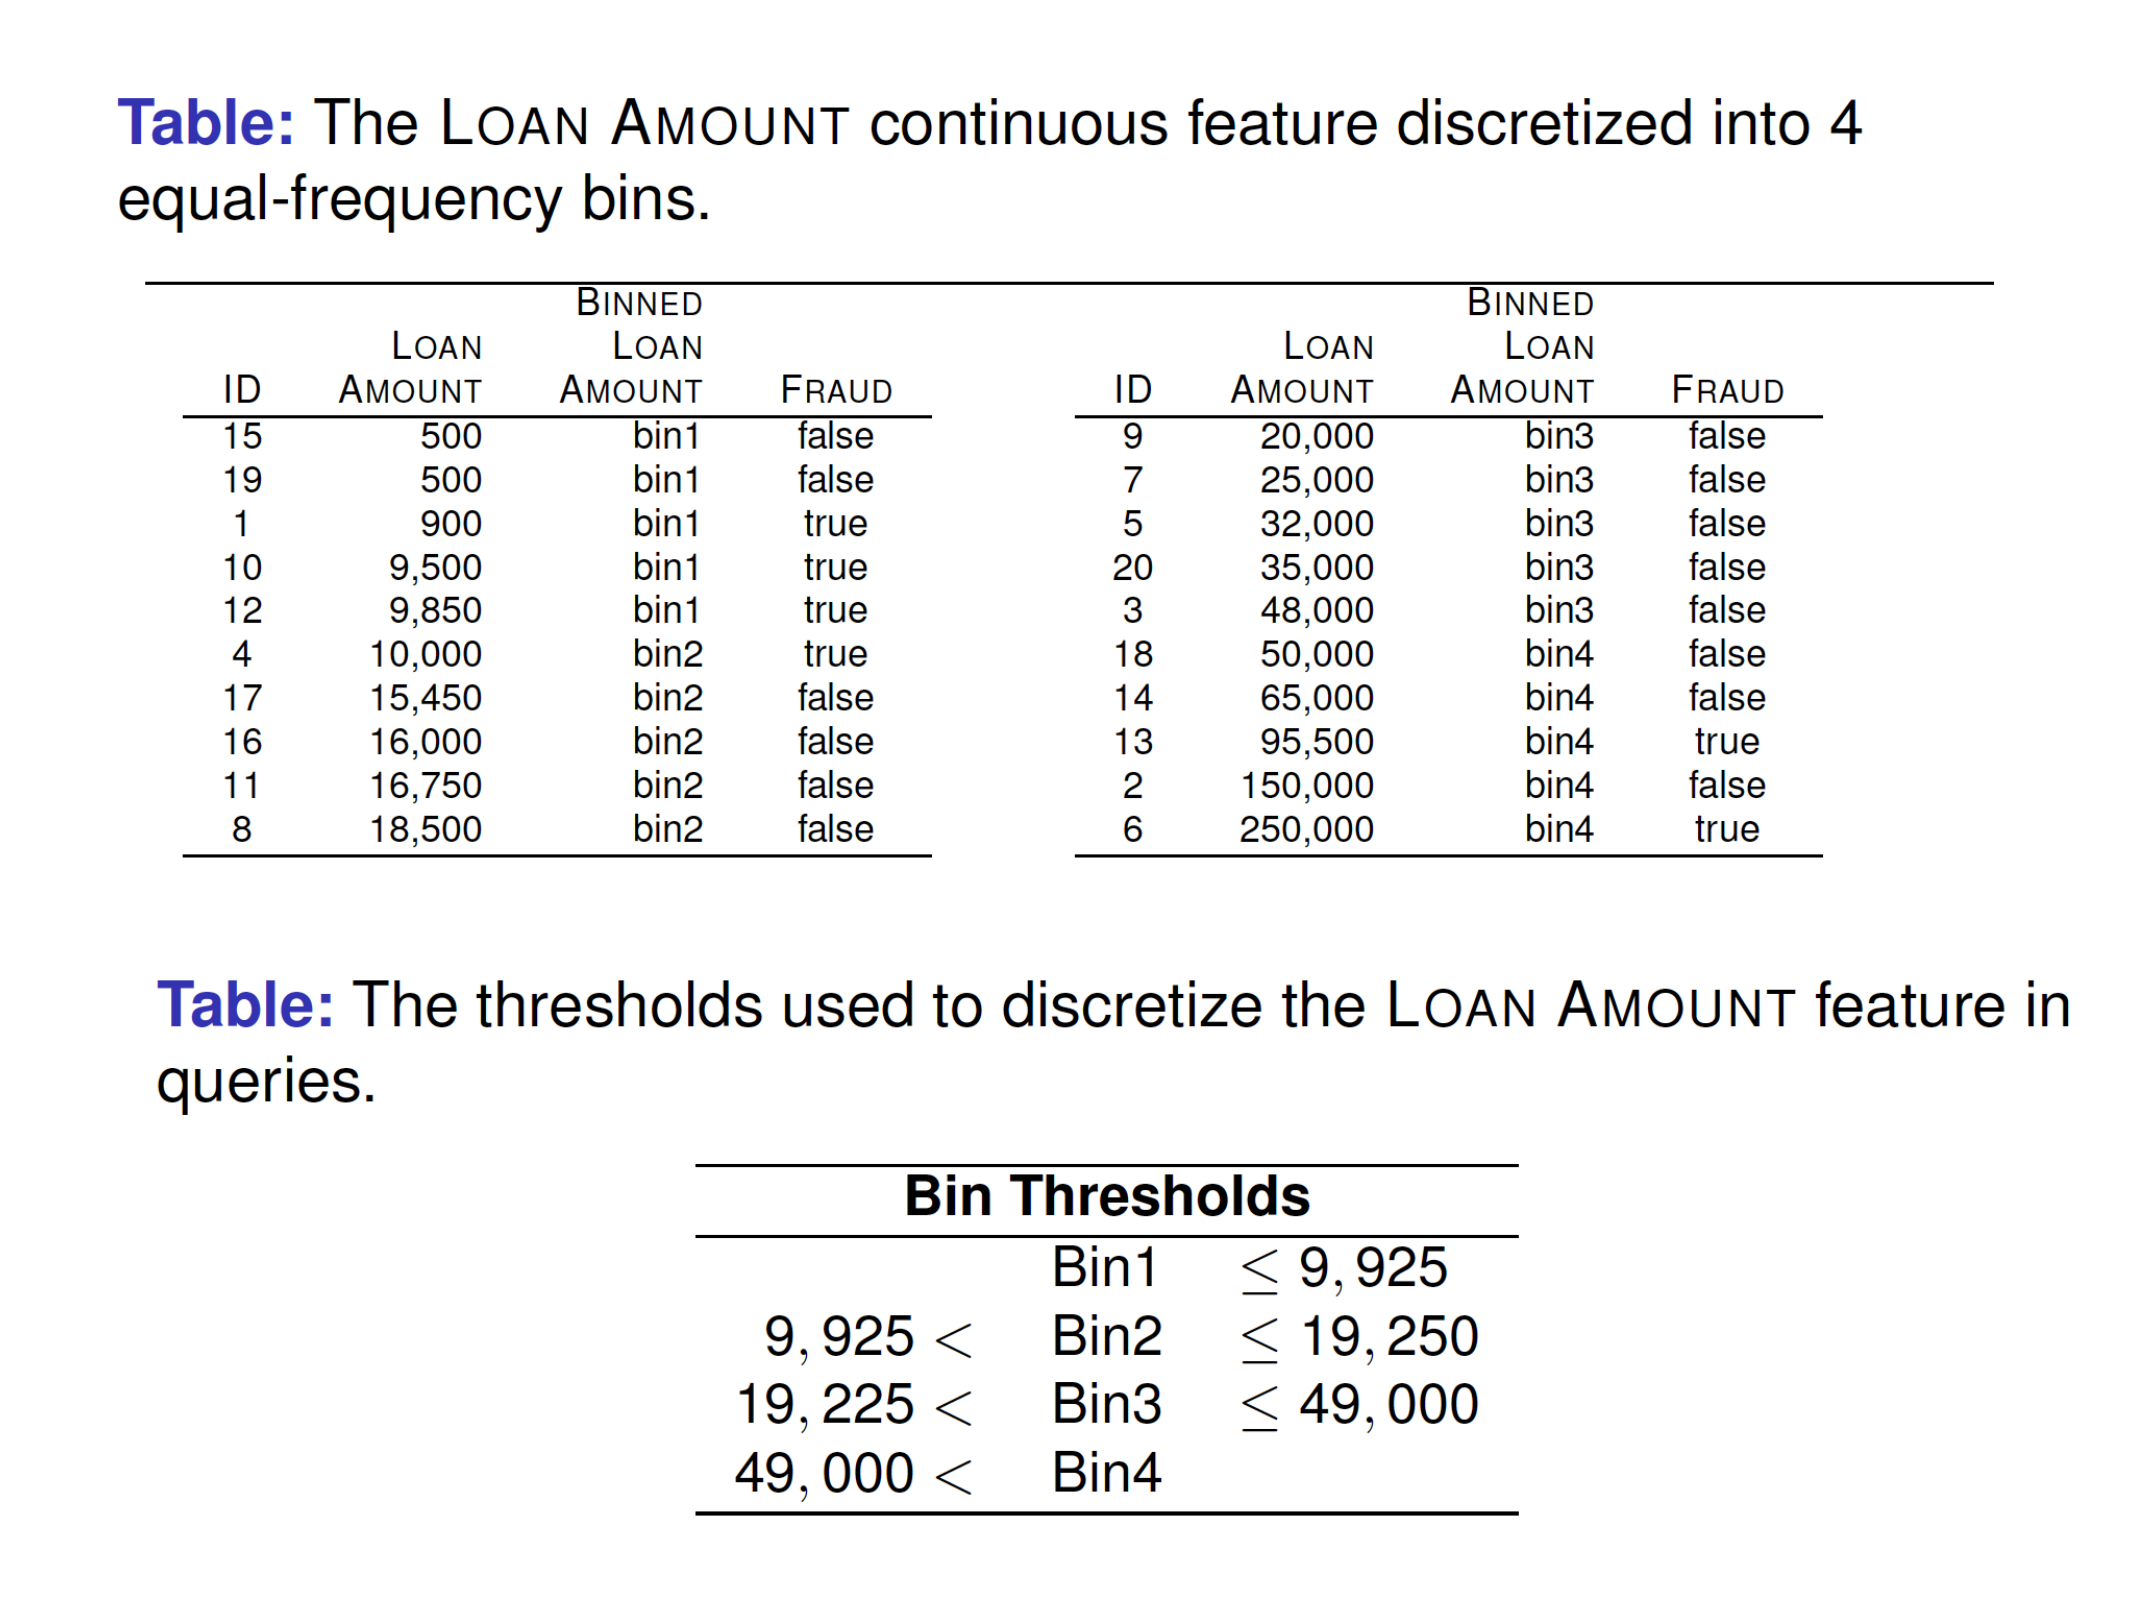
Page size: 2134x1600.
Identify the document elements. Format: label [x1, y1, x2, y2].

picture [90, 46, 2043, 893]
picture [64, 923, 2134, 1549]
